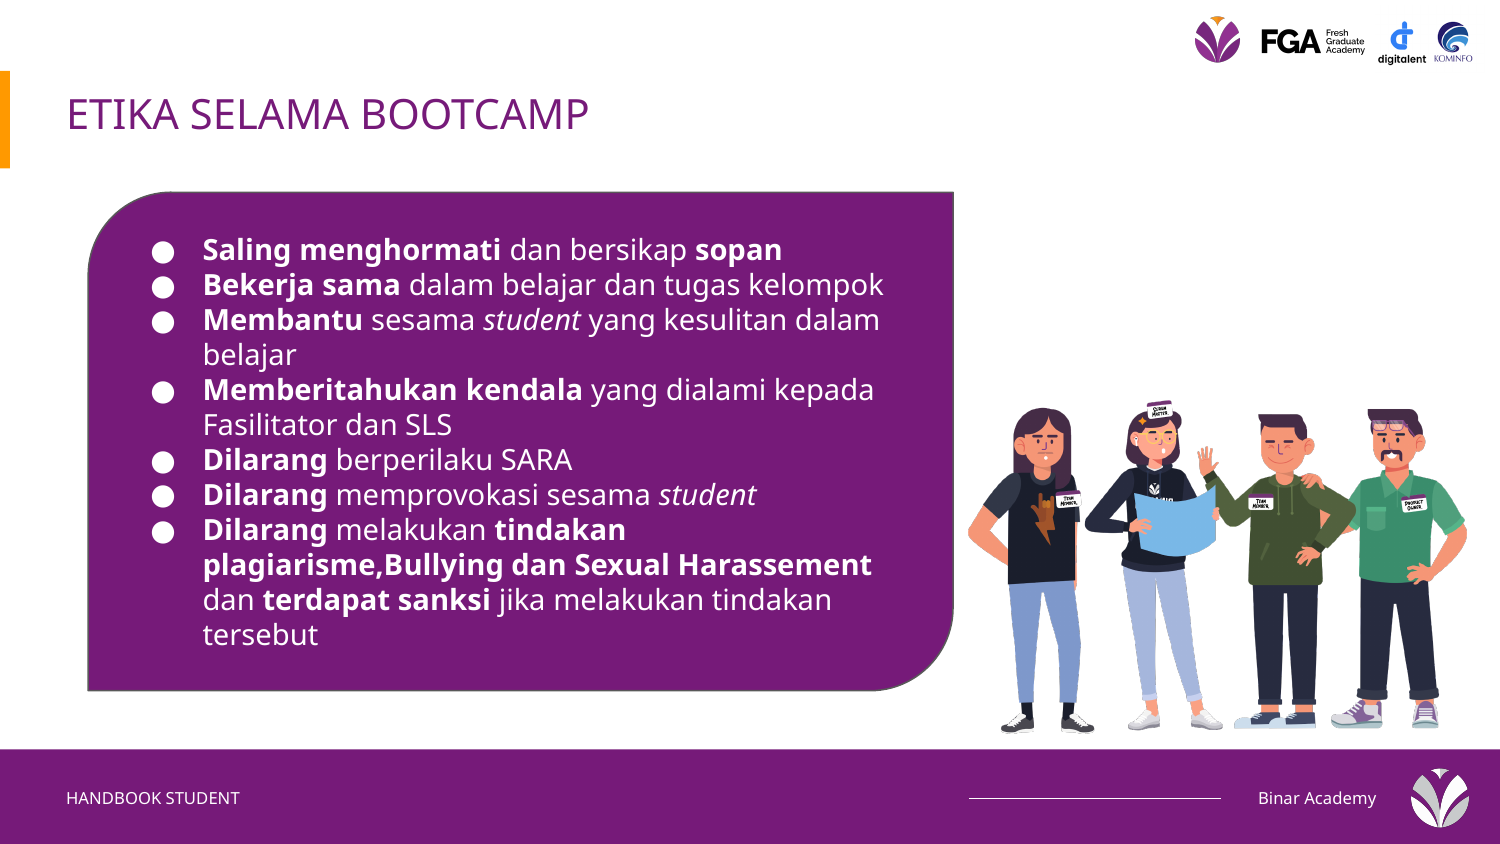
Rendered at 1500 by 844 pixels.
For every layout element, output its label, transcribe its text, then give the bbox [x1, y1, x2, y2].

title HANDBOOK STUDENT [51, 751, 751, 844]
title ETIKA SELAMA BOOTCAMP [51, 72, 1449, 167]
title Binar Academy [1043, 751, 1392, 844]
text_box Saling menghormati dan bersikap sopan Bekerja sama dalam belajar dan tugas kelompok Membantu sesama student yang kesulitan dalam belajar Memberitahukan kendala yang dialami kepada Fasilitator dan SLS Dilarang berperilaku SARA Dilarang memprovokasi sesama student Dilarang melakukan tindakan plagiarisme,Bullying dan Sexual Harassement dan terdapat sanksi jika melakukan tindakan tersebut [88, 192, 954, 691]
picture [968, 400, 1467, 734]
picture [1402, 760, 1478, 836]
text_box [1192, 5, 1485, 74]
